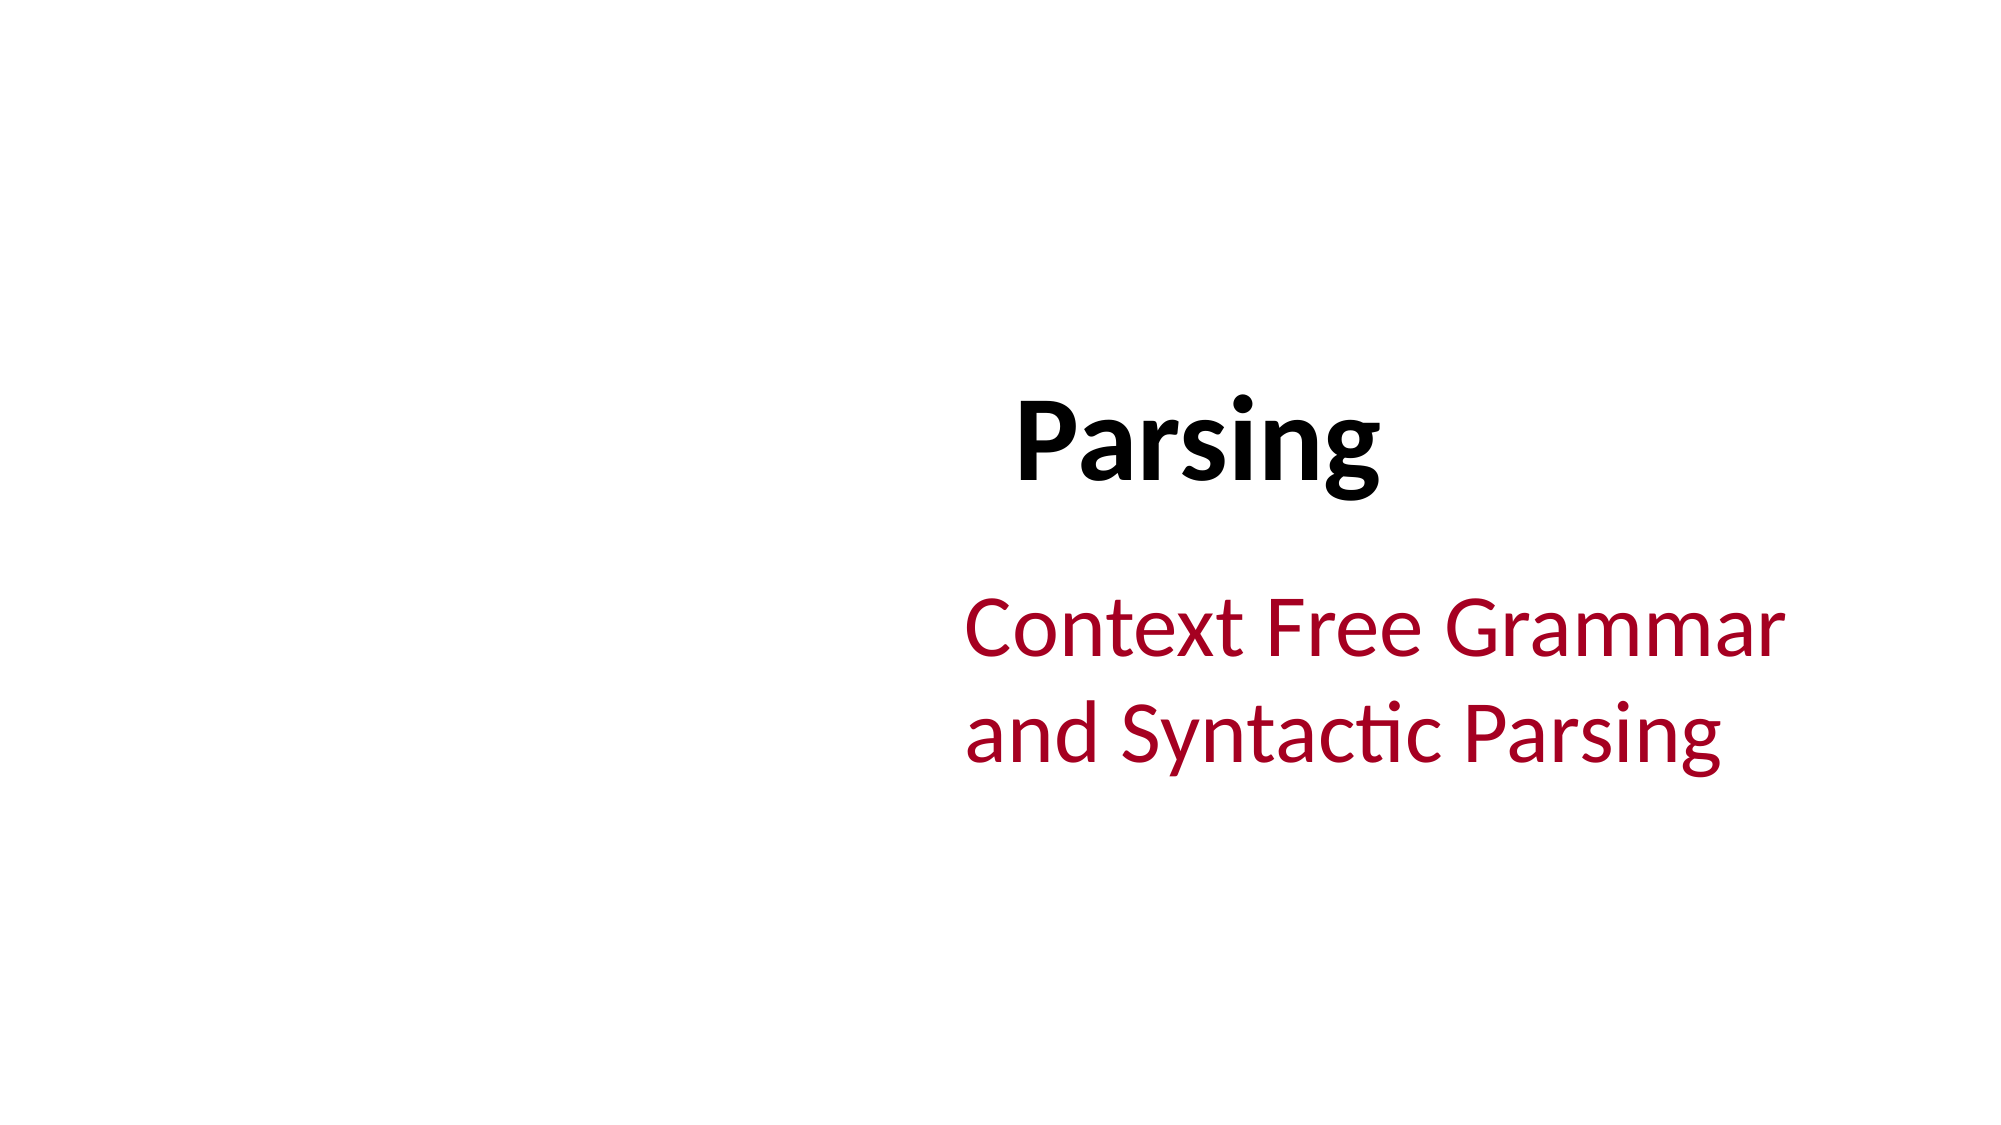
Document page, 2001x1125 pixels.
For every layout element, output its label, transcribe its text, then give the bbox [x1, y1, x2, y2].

text_box Context Free Grammar and Syntactic Parsing [950, 500, 1884, 875]
text_box Parsing [999, 262, 1834, 513]
